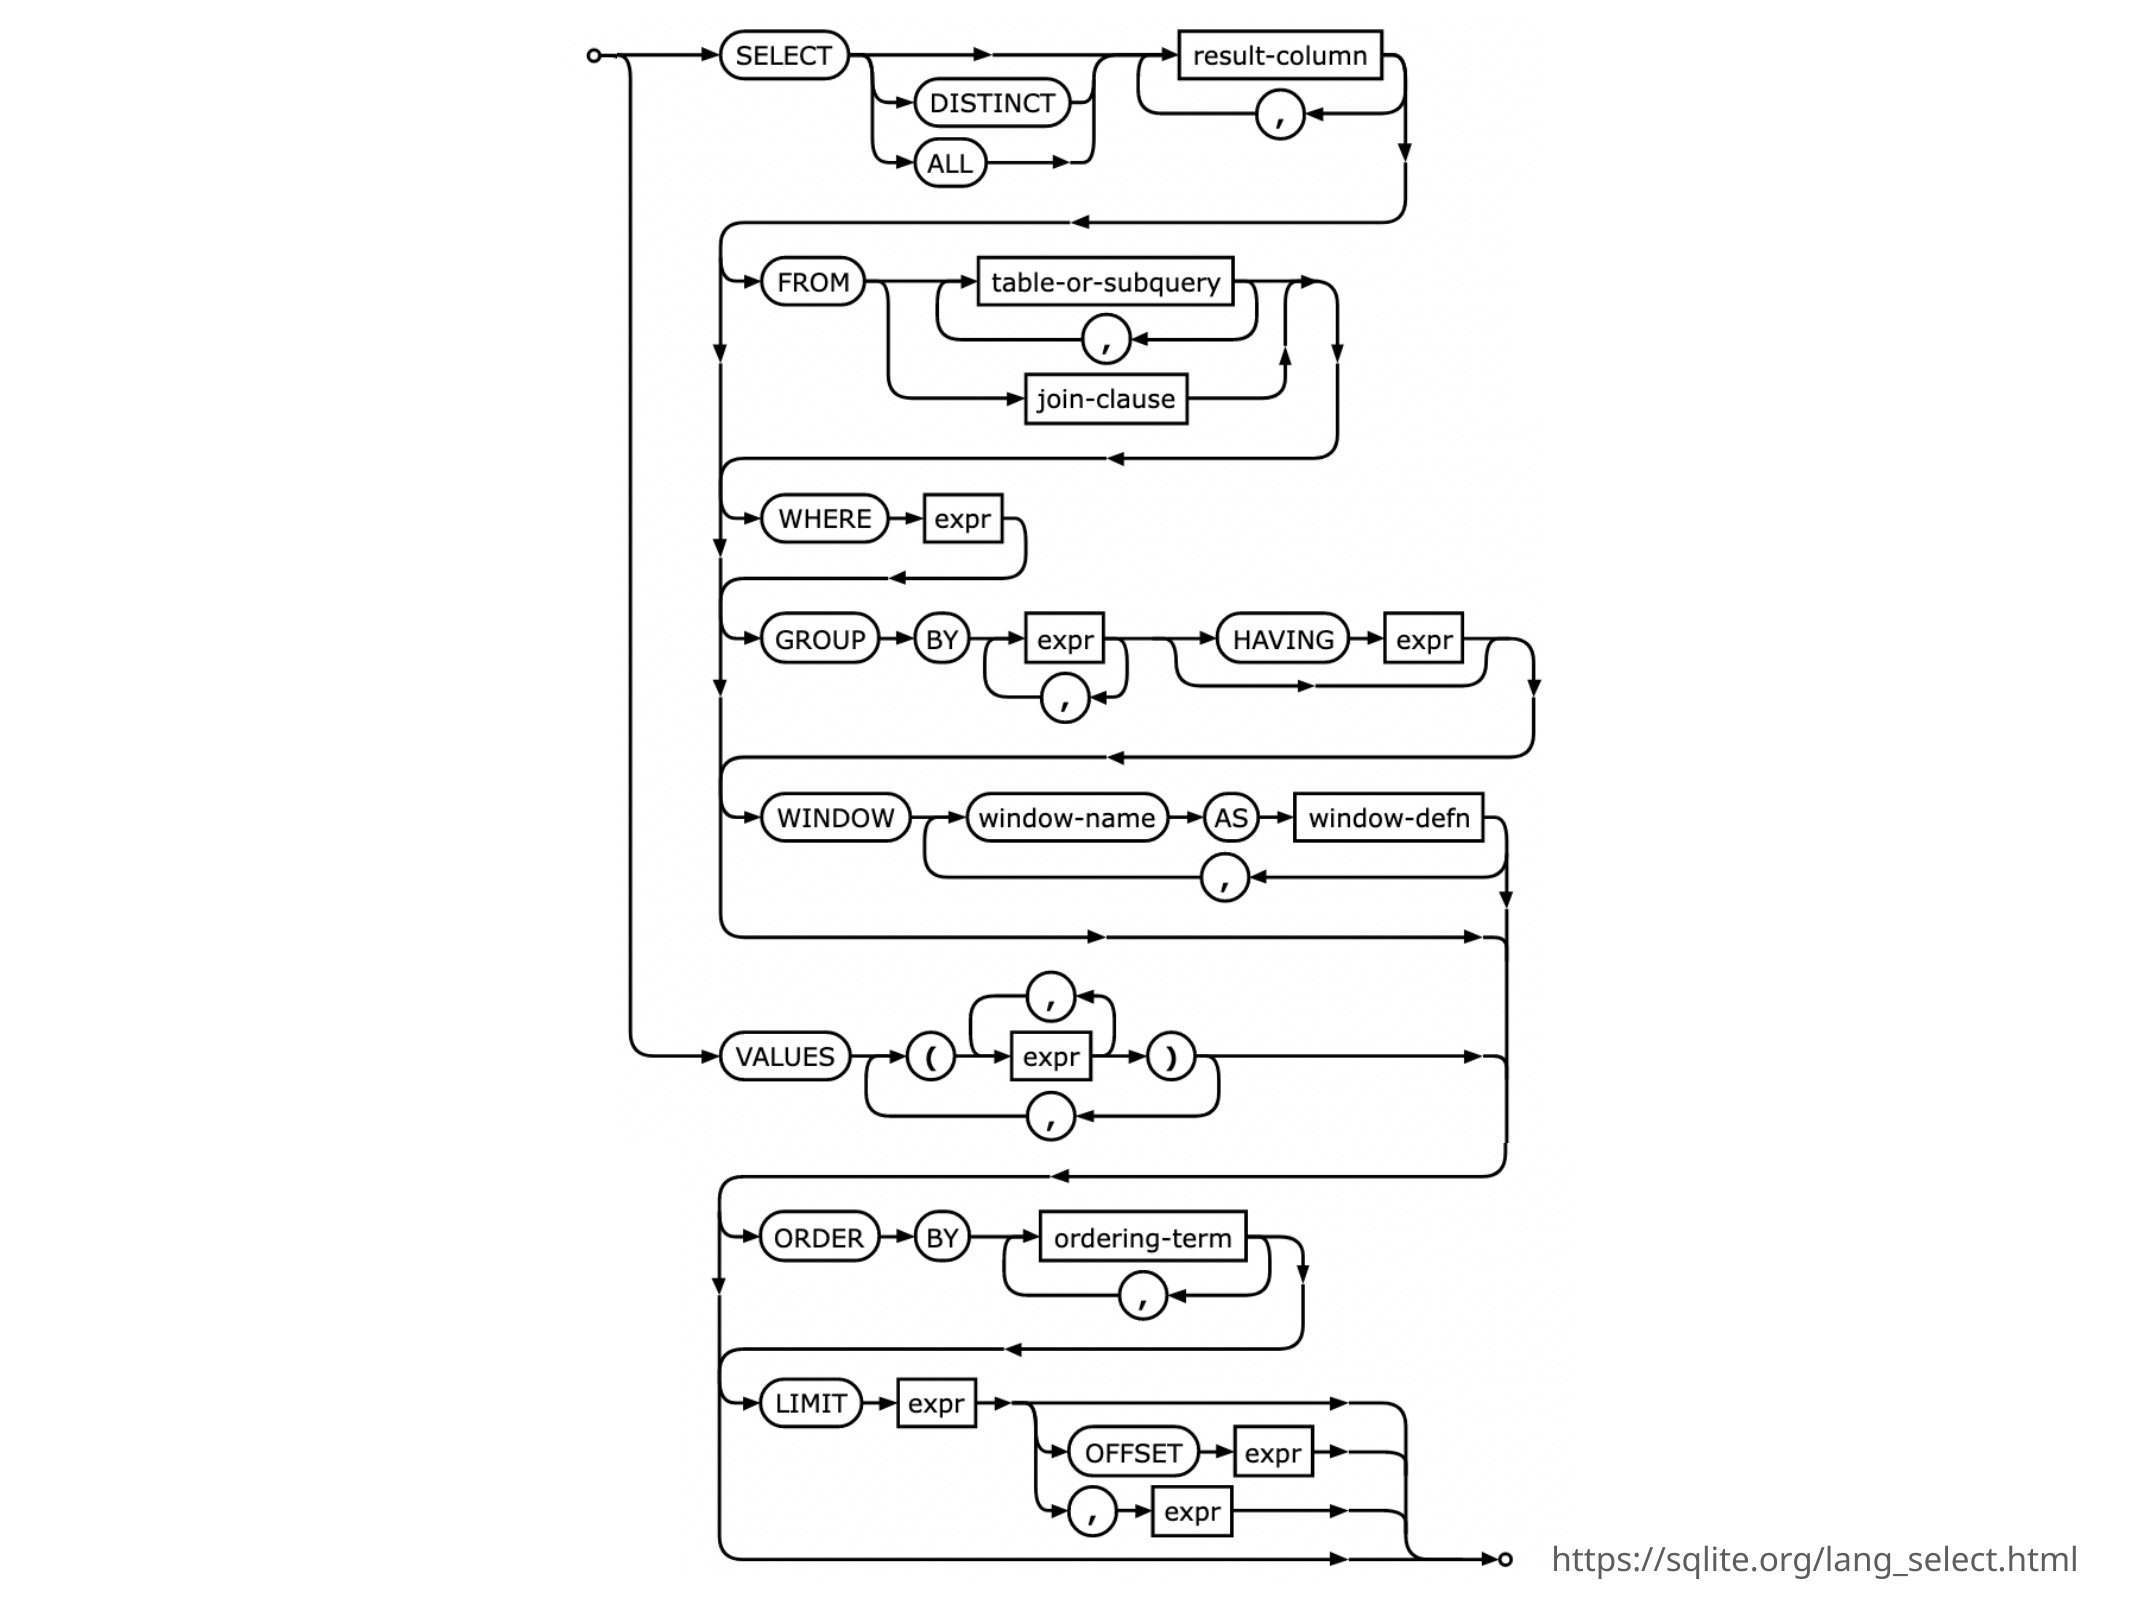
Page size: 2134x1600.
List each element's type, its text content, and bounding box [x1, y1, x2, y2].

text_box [556, 14, 1577, 1585]
text_box https://sqlite.org/lang_select.html [1543, 1529, 2088, 1586]
